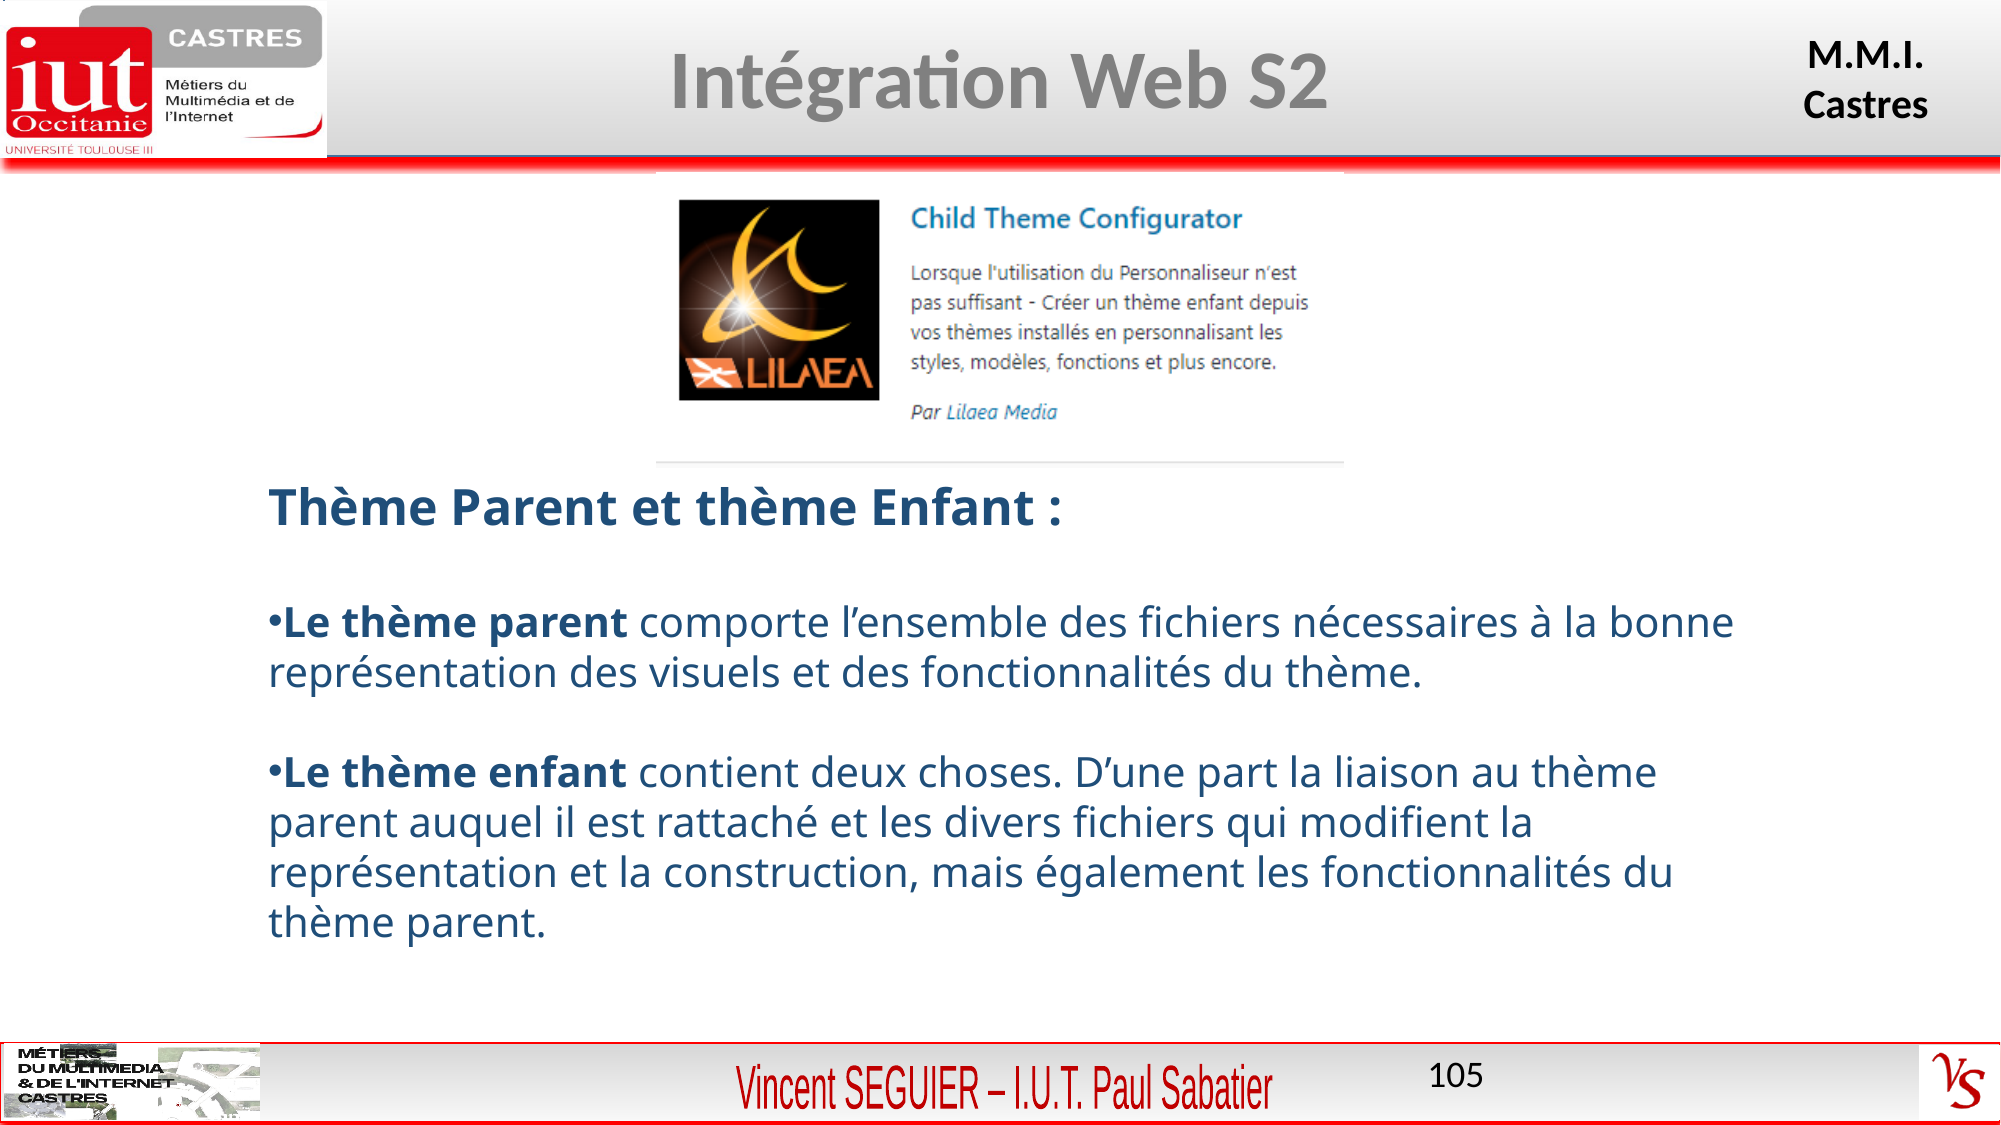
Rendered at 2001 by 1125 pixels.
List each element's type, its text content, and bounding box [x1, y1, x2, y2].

slide_number 105 [1412, 1042, 1863, 1103]
picture [1919, 1045, 2000, 1120]
picture [656, 172, 1344, 468]
picture [4, 1043, 260, 1120]
text_box Thème Parent et thème Enfant : Le thème parent comporte l’ensemble des fichiers nécessaires à la bonne représentation des visuels et des fonctionnalités du thème. Le thème enfant contient deux choses. D’une part la liaison au thème parent auquel il est rattaché et les divers fichiers qui modifient la représentation et la construction, mais également les fonctionnalités du thème parent. [253, 468, 1754, 953]
picture [0, 1, 327, 158]
